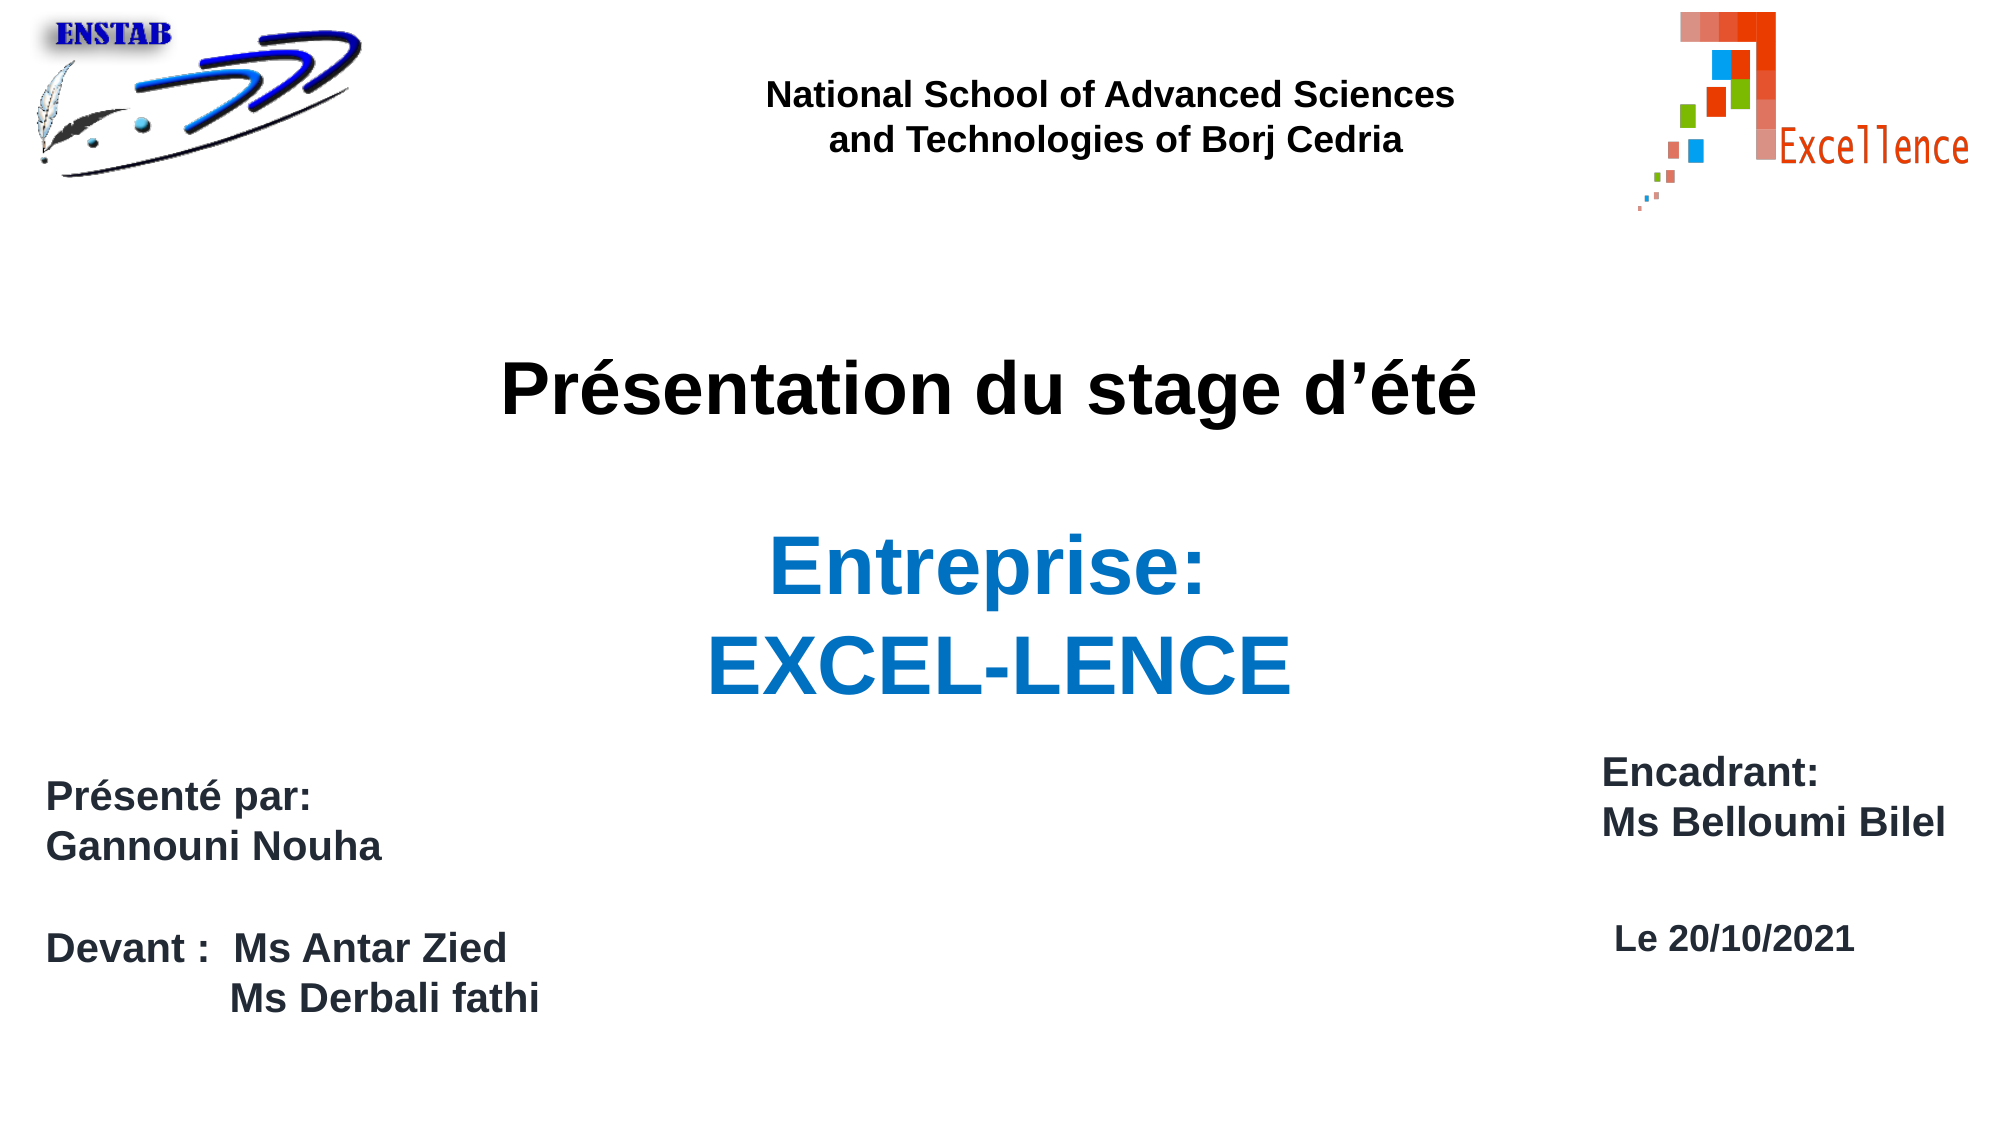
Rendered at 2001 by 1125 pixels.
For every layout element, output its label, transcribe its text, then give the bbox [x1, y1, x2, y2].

picture [1638, 12, 1970, 211]
text_box Présentation du stage d’été [386, 264, 1614, 496]
text_box Entreprise: EXCEL-LENCE [480, 503, 1520, 719]
text_box Devant : Ms Antar Zied Ms Derbali fathi [30, 913, 850, 1068]
picture [30, 0, 378, 178]
text_box Encadrant: Ms Belloumi Bilel [1586, 737, 2000, 853]
text_box Le 20/10/2021 [1586, 906, 1883, 967]
text_box Présenté par: Gannouni Nouha [30, 760, 402, 876]
text_box National School of Advanced Sciences and Technologies of Borj Cedria [524, 61, 1638, 168]
